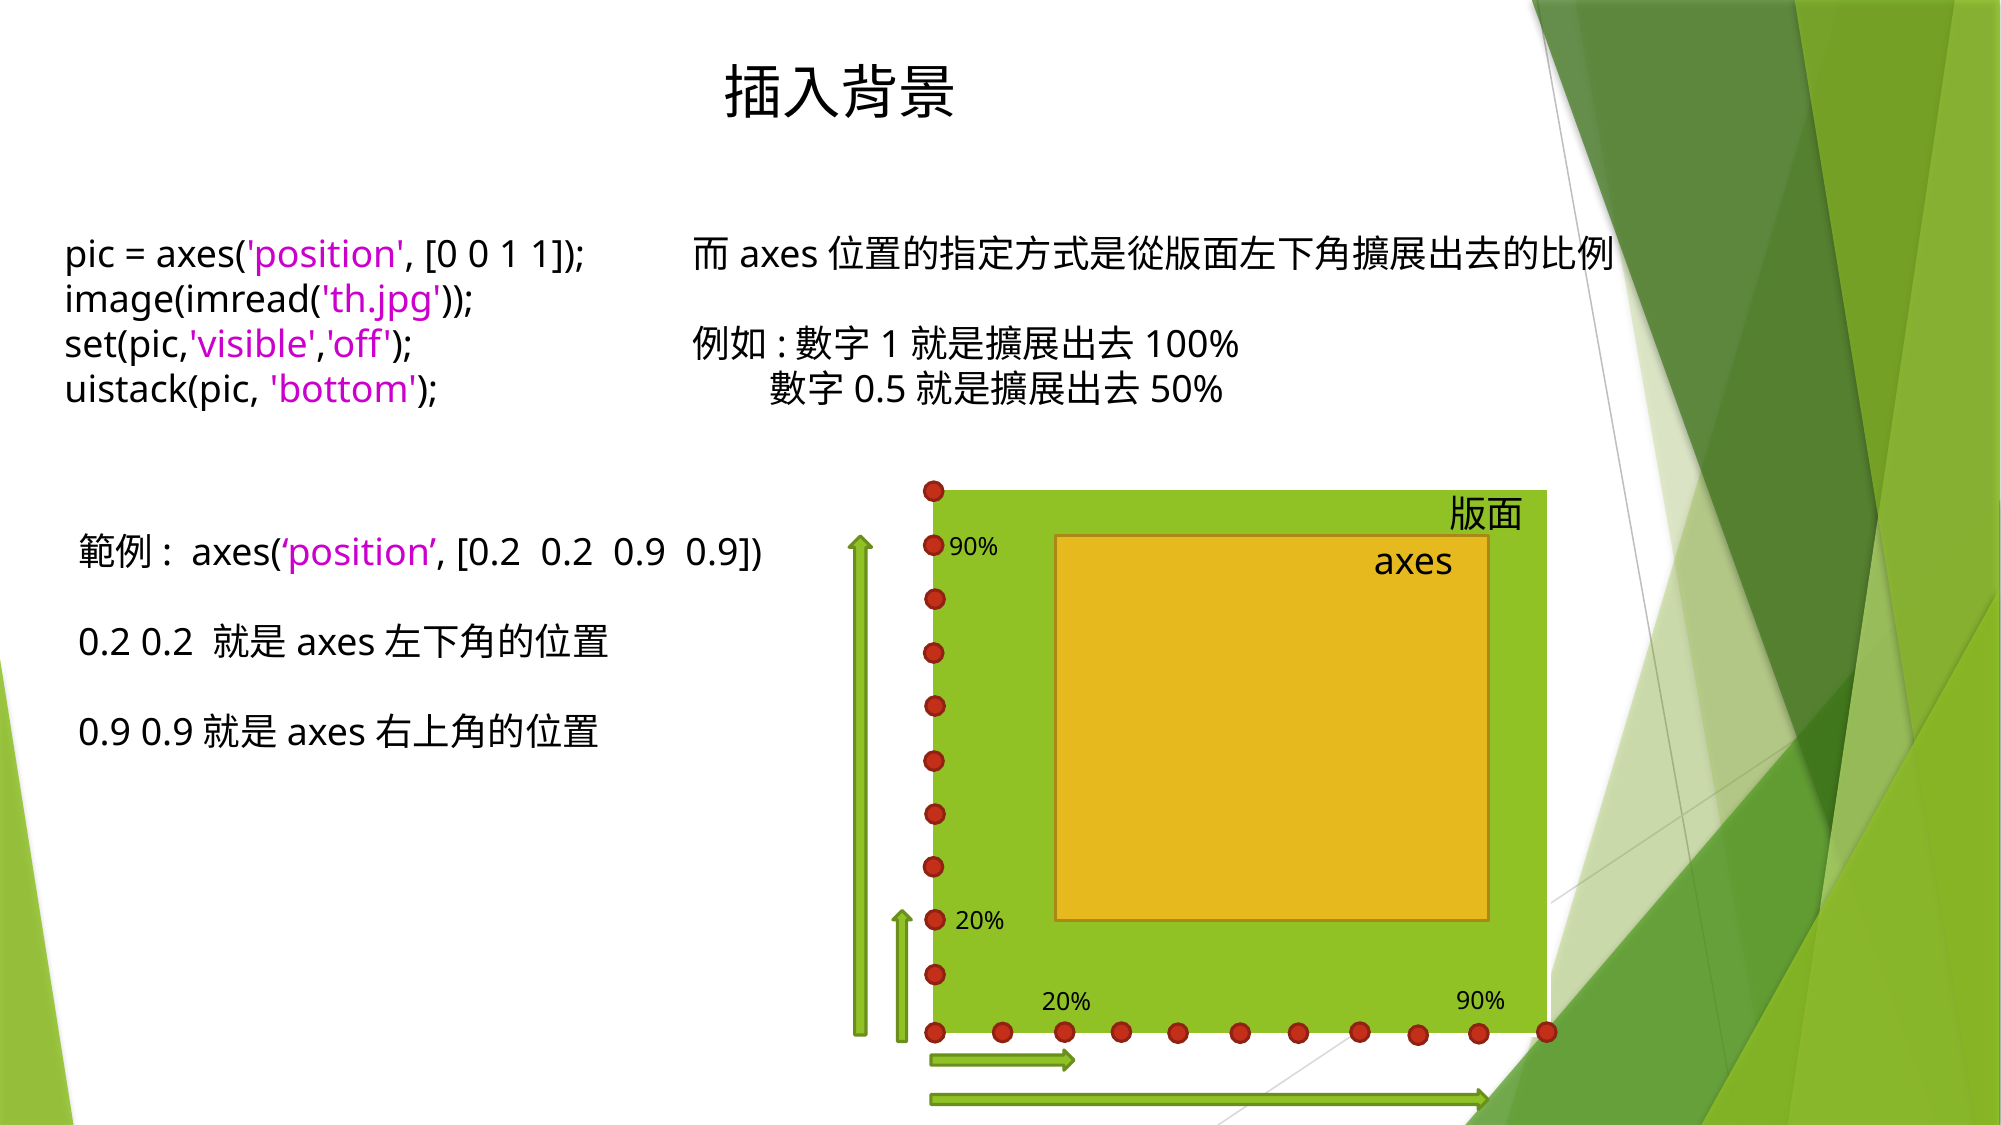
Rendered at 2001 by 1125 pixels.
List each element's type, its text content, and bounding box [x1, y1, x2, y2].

text_box [924, 588, 946, 610]
text_box 90% [934, 523, 1014, 568]
text_box [922, 856, 945, 878]
text_box axes [1359, 529, 1468, 590]
text_box [1407, 1024, 1430, 1047]
text_box [922, 642, 945, 664]
text_box [1468, 1023, 1490, 1045]
text_box [1053, 1023, 1076, 1043]
text_box [922, 534, 934, 557]
text_box [923, 750, 945, 772]
text_box [1229, 1022, 1252, 1045]
text_box [924, 963, 946, 986]
text_box [1535, 1021, 1558, 1043]
text_box 20% [940, 897, 1020, 942]
text_box [924, 803, 946, 825]
text_box [924, 1021, 946, 1044]
text_box pic = axes('position', [0 0 1 1]); image(imread('th.jpg')); set(pic,'visible','off'); uistack(pic, 'bottom'); [49, 222, 601, 462]
text_box 90% [1441, 977, 1521, 1023]
text_box [929, 1088, 1490, 1111]
text_box 而axes位置的指定方式是從版面左下角擴展出去的比例 例如:數字1就是擴展出去100% 數字0.5就是擴展出去50% [678, 222, 1630, 417]
text_box [1349, 1021, 1371, 1043]
text_box [929, 486, 1551, 1037]
text_box 版面 [1434, 482, 1540, 543]
text_box [991, 1021, 1014, 1044]
text_box [929, 1048, 1076, 1072]
text_box 插入背景 [709, 48, 972, 133]
text_box [1054, 534, 1490, 922]
text_box [922, 480, 945, 503]
text_box [1167, 1022, 1189, 1045]
text_box [924, 695, 946, 717]
text_box [1110, 1021, 1133, 1043]
text_box 20% [1027, 977, 1106, 1023]
text_box 範例: axes(‘position’, [0.2 0.2 0.9 0.9]) 0.2 0.2 就是axes左下角的位置 0.9 0.9就是axes右上角的位置 [63, 520, 778, 806]
text_box [1287, 1022, 1310, 1045]
text_box [847, 534, 874, 1037]
text_box [891, 909, 913, 1044]
text_box [924, 909, 940, 931]
